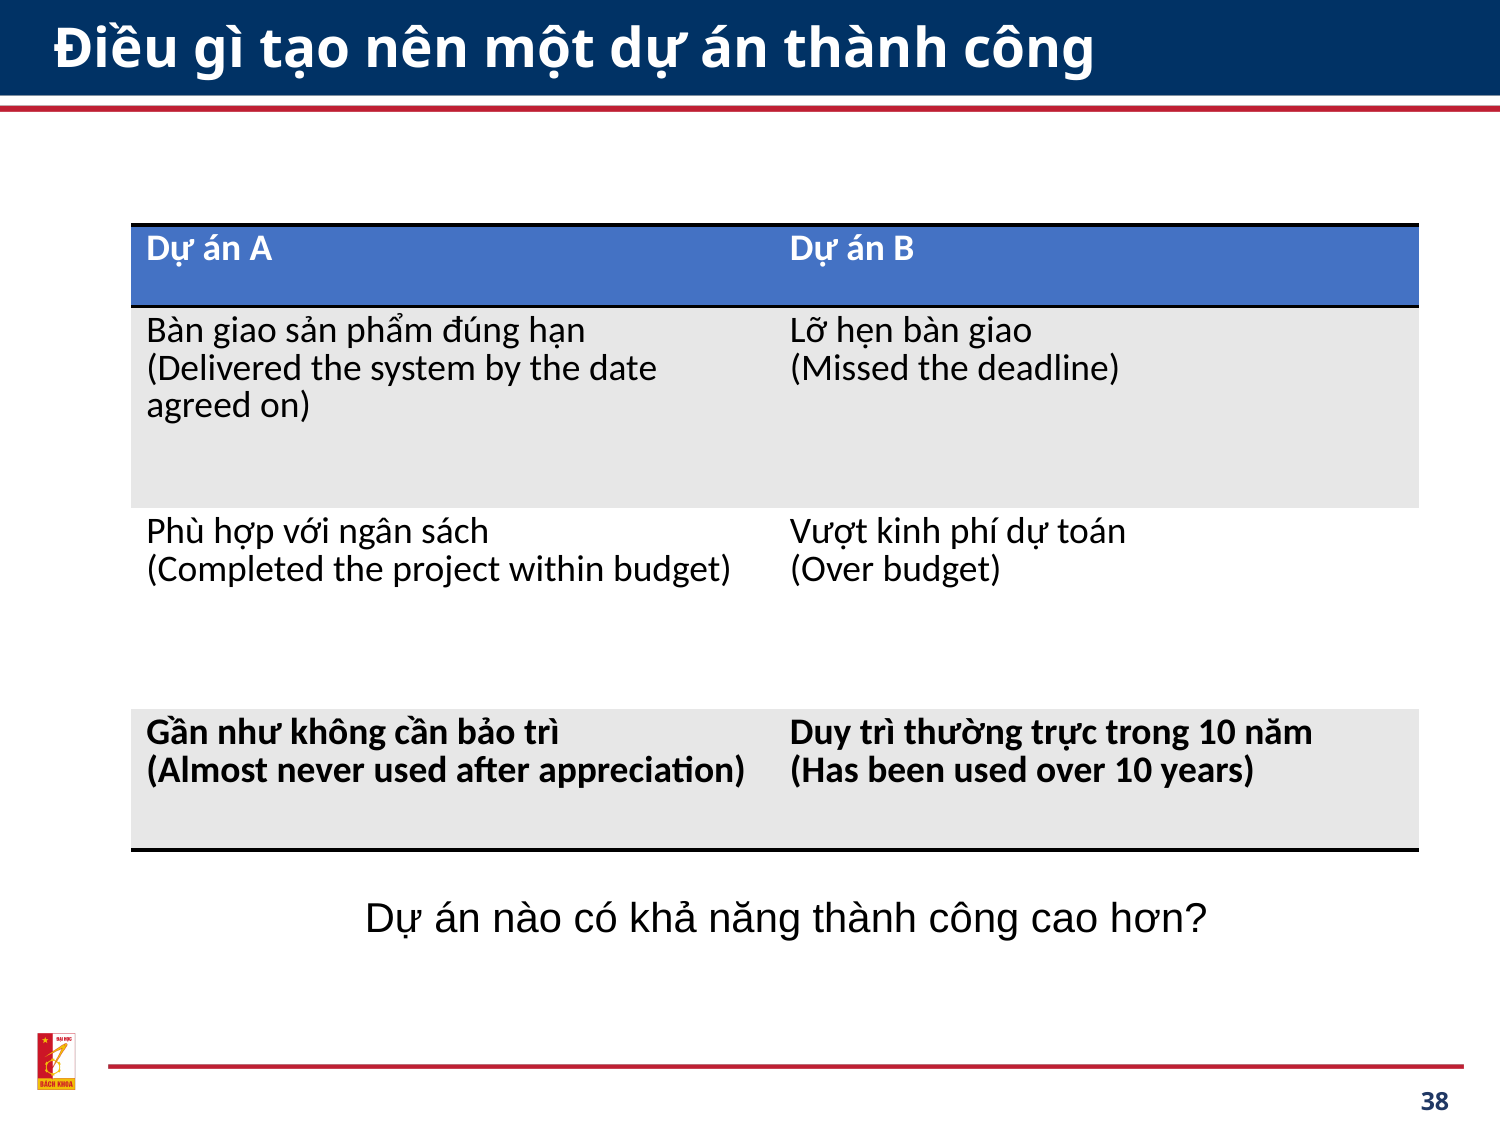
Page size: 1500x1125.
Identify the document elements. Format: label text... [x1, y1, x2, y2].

table_cell Phù hợp với ngân sách (Completed the project within budget) [131, 508, 775, 709]
table_cell Lỡ hẹn bàn giao (Missed the deadline) [775, 308, 1419, 508]
table_cell Duy trì thường trực trong 10 năm (Has been used over 10 years) [775, 709, 1419, 848]
slide_number 38 [1126, 1078, 1464, 1125]
table_cell Bàn giao sản phẩm đúng hạn (Delivered the system by the date agreed on) [131, 308, 775, 508]
text_box Dự án nào có khả năng thành công cao hơn? [350, 883, 1350, 949]
table_cell Vượt kinh phí dự toán (Over budget) [775, 508, 1419, 709]
table_header Dự án A [131, 227, 775, 305]
title Điều gì tạo nên một dự án thành công [38, 12, 1462, 87]
table_cell Gần như không cần bảo trì (Almost never used after appreciation) [131, 709, 775, 848]
table_header Dự án B [775, 227, 1419, 305]
picture [0, 0, 1500, 1125]
